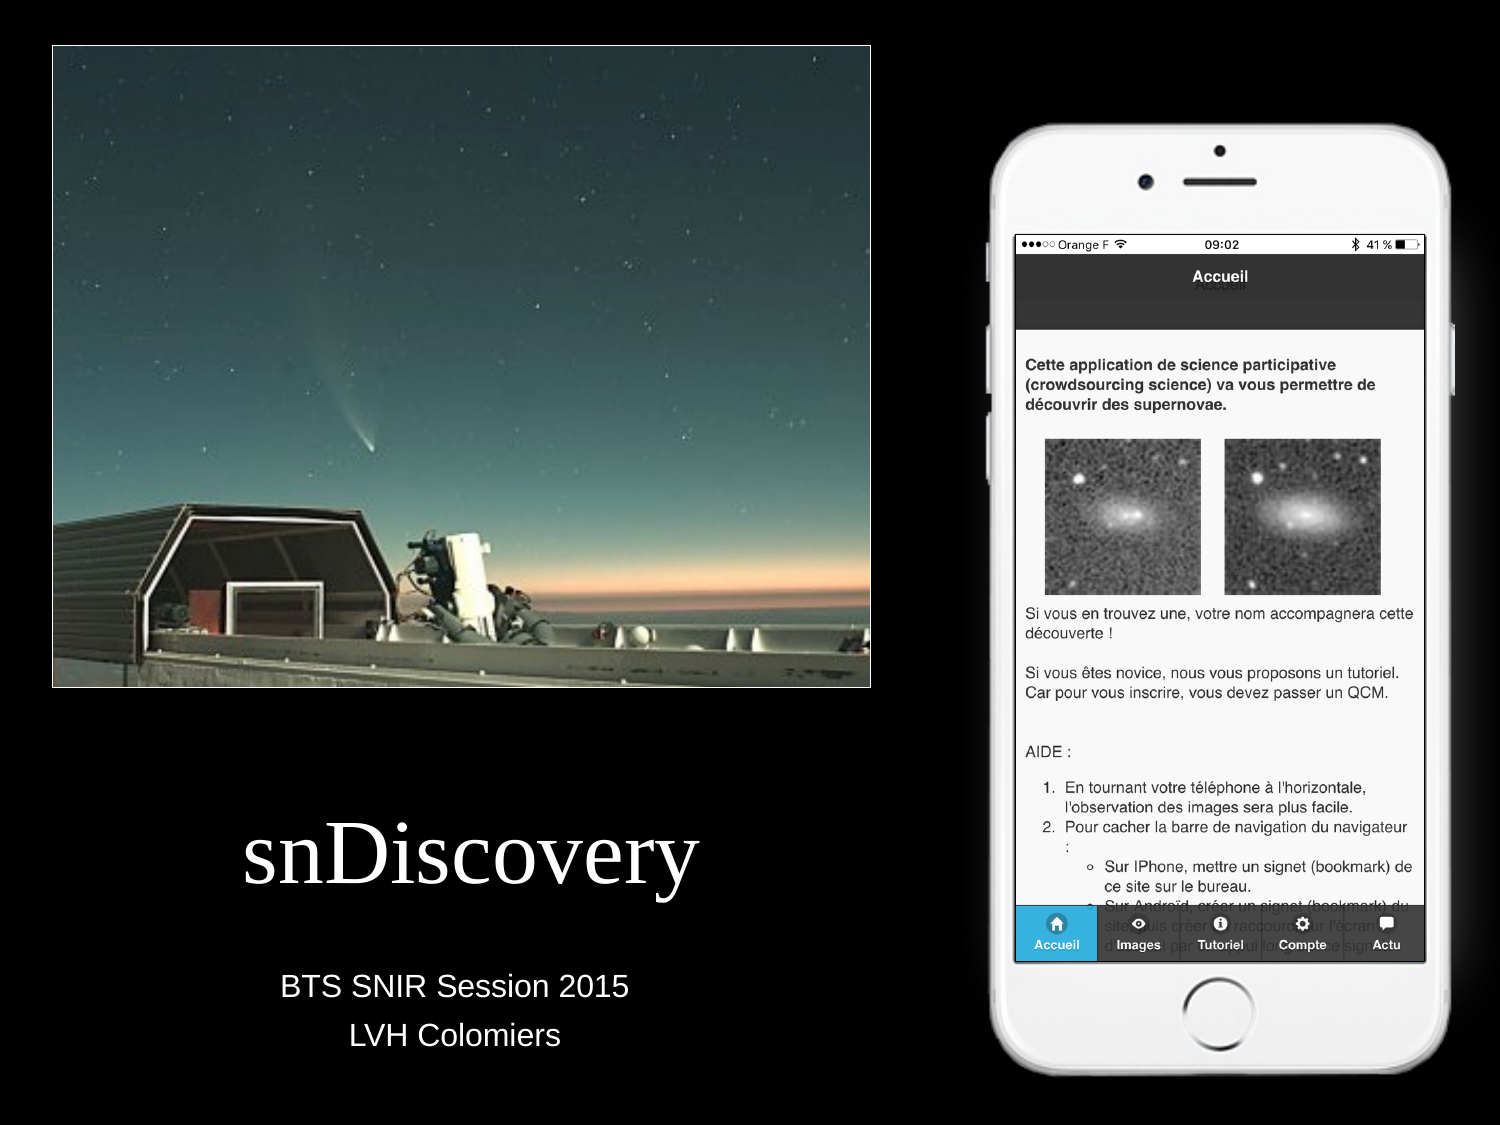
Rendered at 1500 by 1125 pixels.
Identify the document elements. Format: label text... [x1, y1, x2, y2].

subtitle BTS SNIR Session 2015 LVH Colomiers [77, 957, 765, 1061]
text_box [980, 118, 1455, 1080]
title snDiscovery [145, 762, 799, 932]
picture [52, 44, 871, 688]
